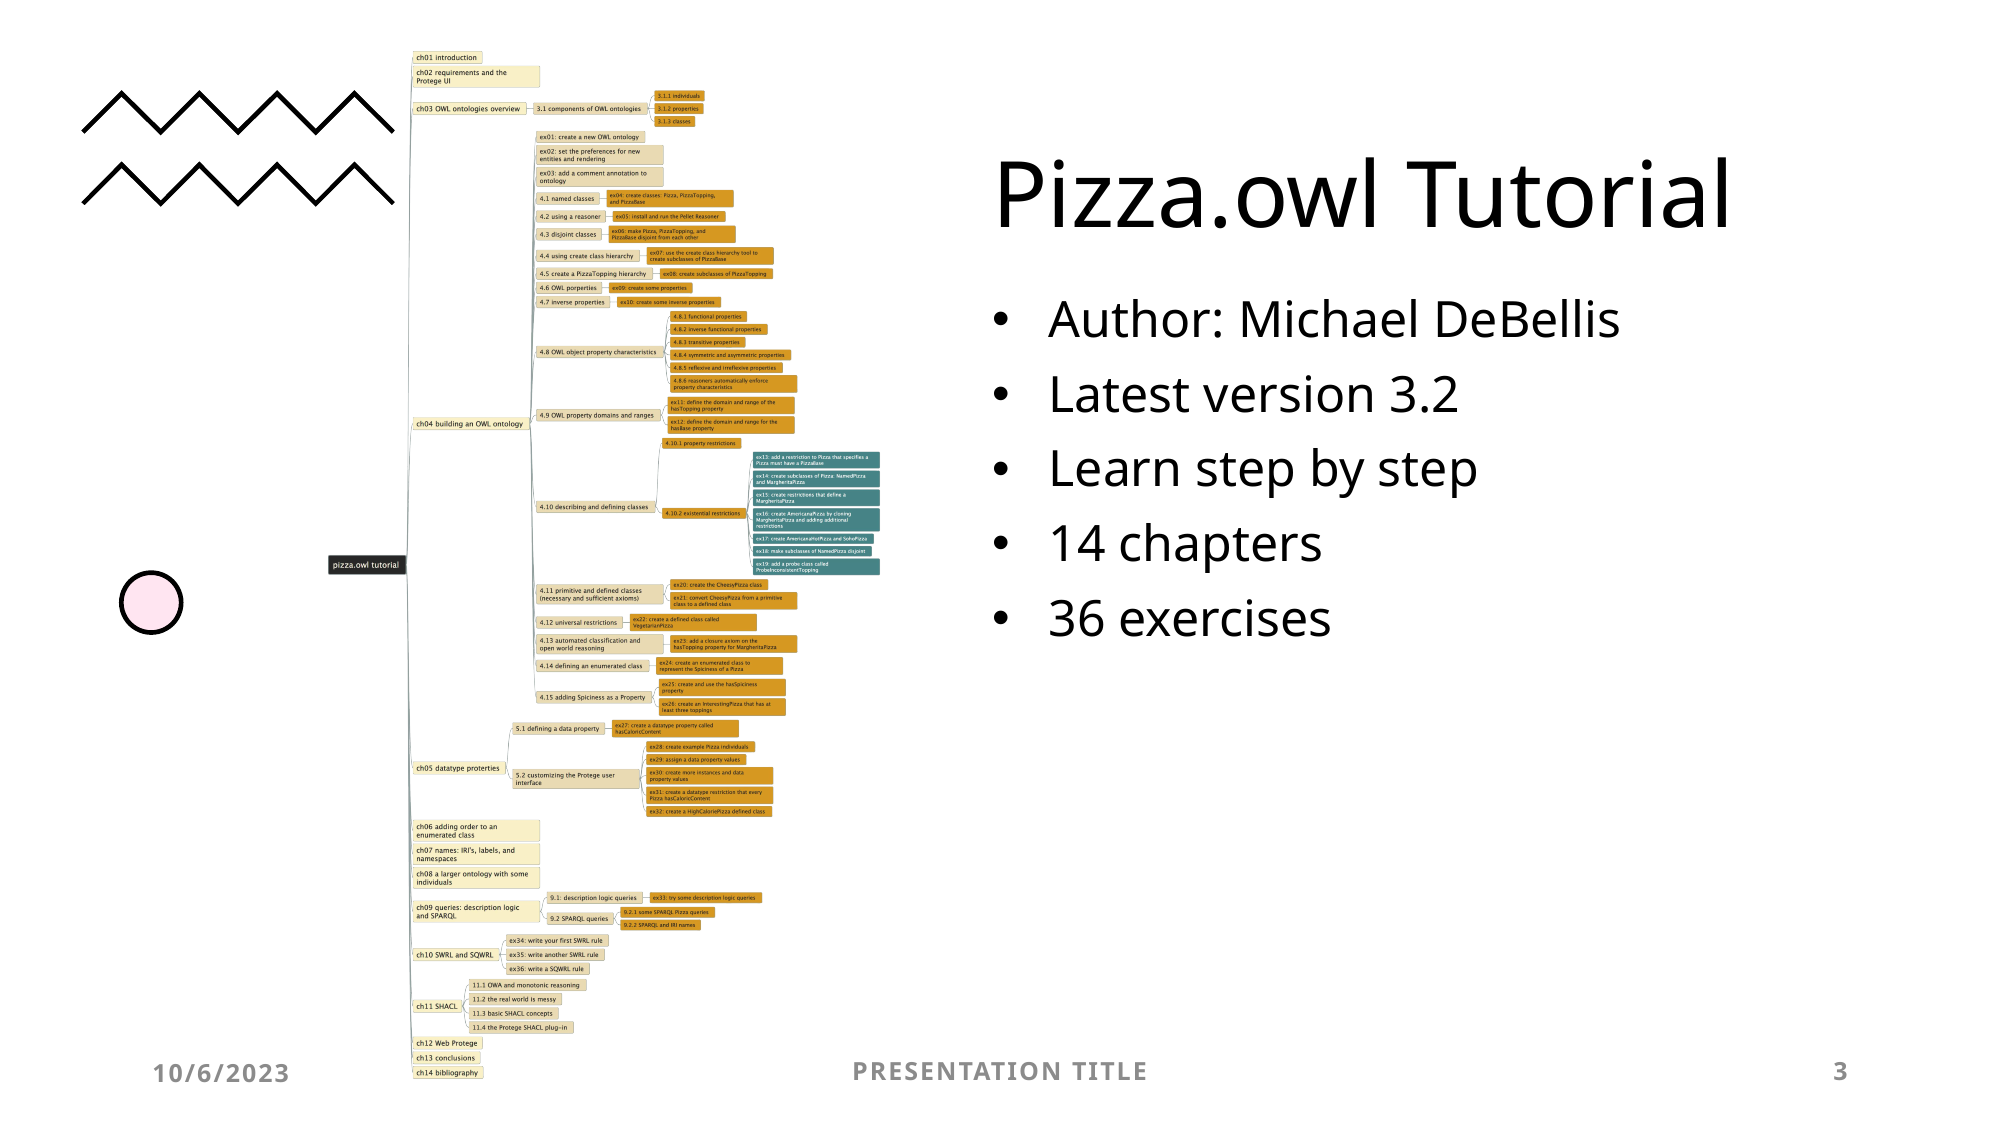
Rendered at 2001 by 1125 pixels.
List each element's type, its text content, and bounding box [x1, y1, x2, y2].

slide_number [137, 1042, 588, 1103]
title Pizza.owl Tutorial [977, 64, 1833, 255]
list Author: Michael DeBellis Latest version 3.2 Learn step by step 14 chapters 36 exercises [977, 286, 1833, 1001]
picture [315, 38, 893, 1092]
footer PRESENTATION TITLE [662, 1042, 1338, 1103]
slide_number 3 [1412, 1042, 1863, 1103]
